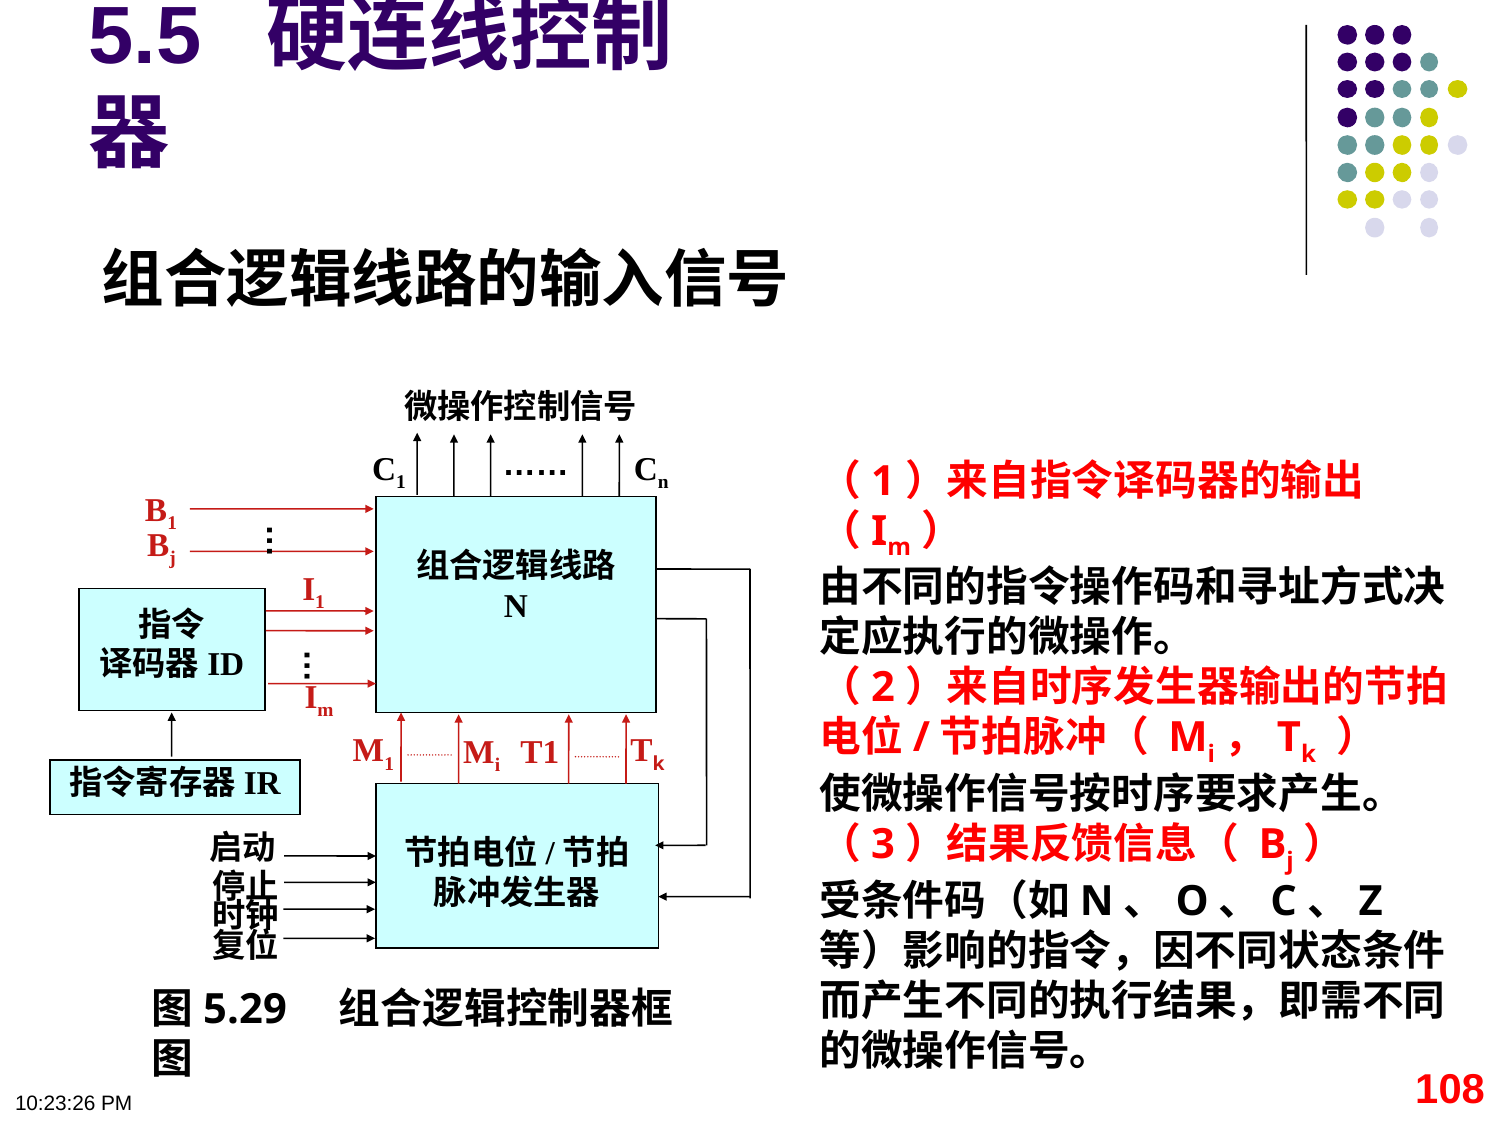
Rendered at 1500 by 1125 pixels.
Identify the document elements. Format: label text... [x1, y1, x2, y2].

title 5.5 硬连线控制器 [73, 54, 761, 186]
slide_number 108 [1352, 1053, 1500, 1125]
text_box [49, 384, 751, 1048]
text_box （1）来自指令译码器的输出（Im） 由不同的指令操作码和寻址方式决定应执行的微操作。 （2）来自时序发生器输出的节拍电位/节拍脉冲（ Mi，Tk ） 使微操作信号按时序要求产生。 （3）结果反馈信息（ Bj） 受条件码（如N、O、C、Z等）影响的指令，因不同状态条件而产生不同的执行结果，即需不同的微操作信号。 [804, 445, 1483, 1082]
text_box 组合逻辑线路的输入信号 [87, 231, 840, 322]
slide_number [0, 1081, 351, 1125]
